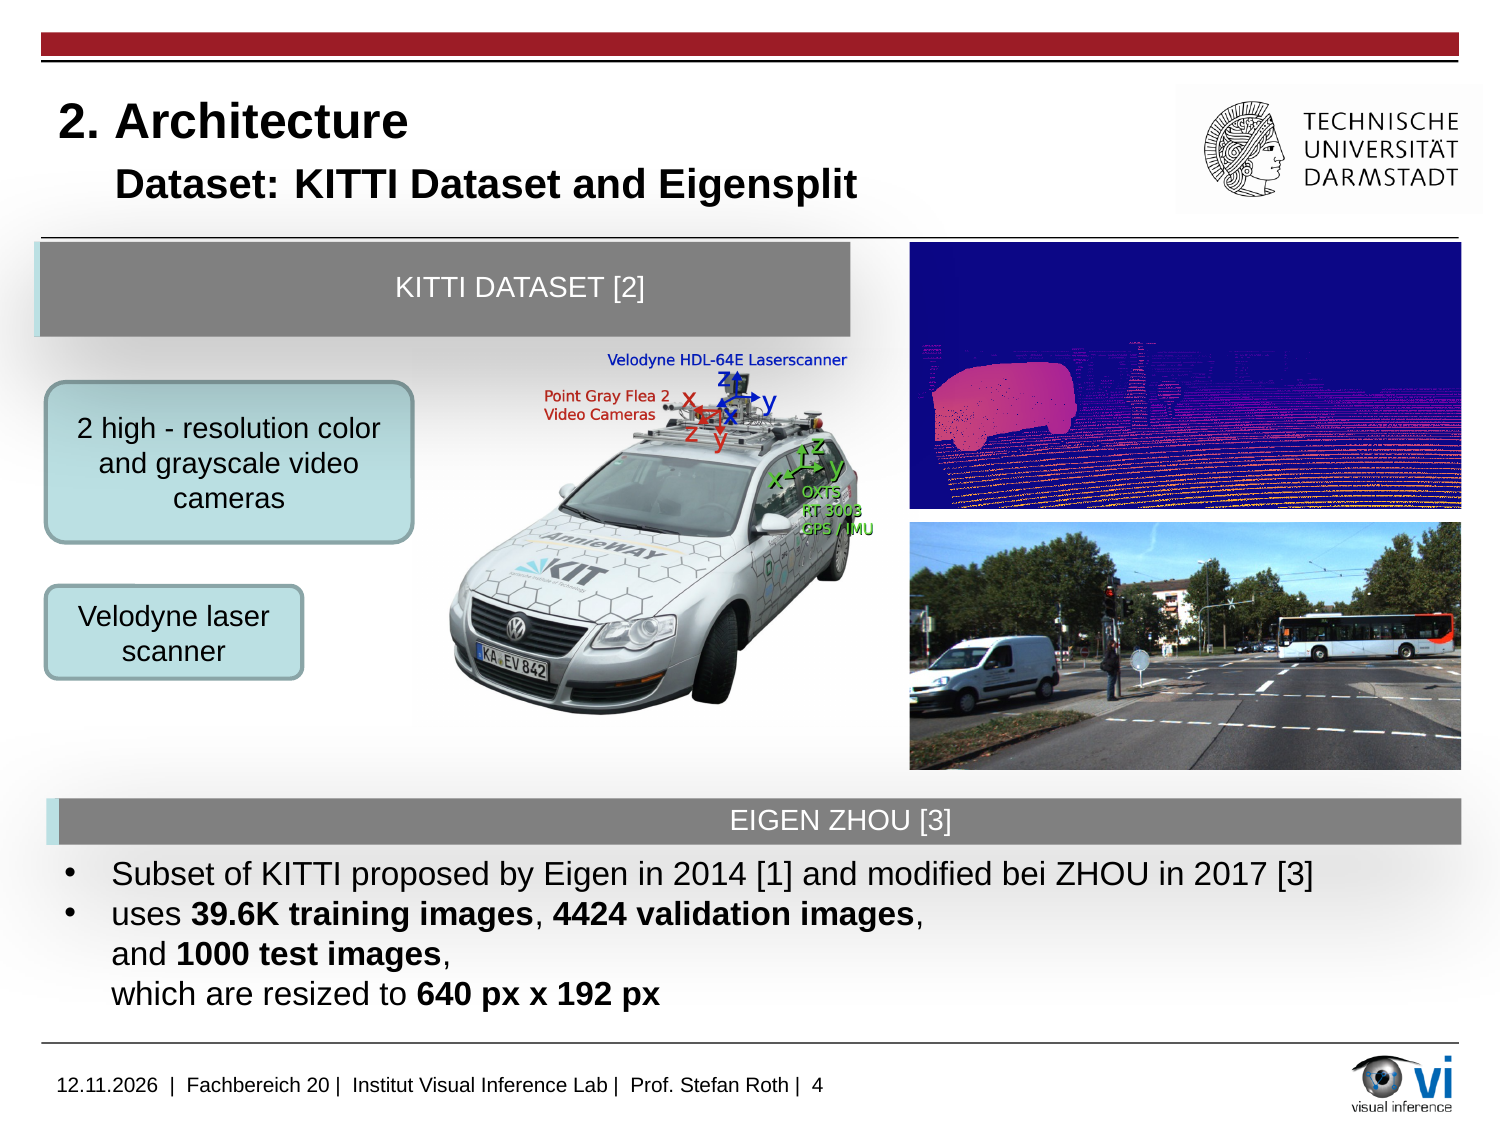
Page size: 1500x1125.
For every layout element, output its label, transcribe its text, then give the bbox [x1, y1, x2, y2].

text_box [33, 241, 851, 337]
picture [1351, 1099, 1500, 1112]
text_box Velodyne laser scanner [43, 583, 305, 681]
picture [909, 241, 1462, 510]
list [412, 348, 920, 727]
text_box Subset of KITTI proposed by Eigen in 2014 [1] and modified bei ZHOU in 2017 [3] uses 39.6K training images, 4424 validation images, and 1000 test images, which are resized to 640 px x 192 px [49, 844, 1500, 1099]
text_box 2 high - resolution color and grayscale video cameras [43, 434, 407, 545]
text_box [46, 798, 1462, 846]
title 2. Architecture Dataset: KITTI Dataset and Eigensplit [58, 79, 1149, 218]
picture [1175, 84, 1483, 214]
picture [909, 522, 1462, 770]
